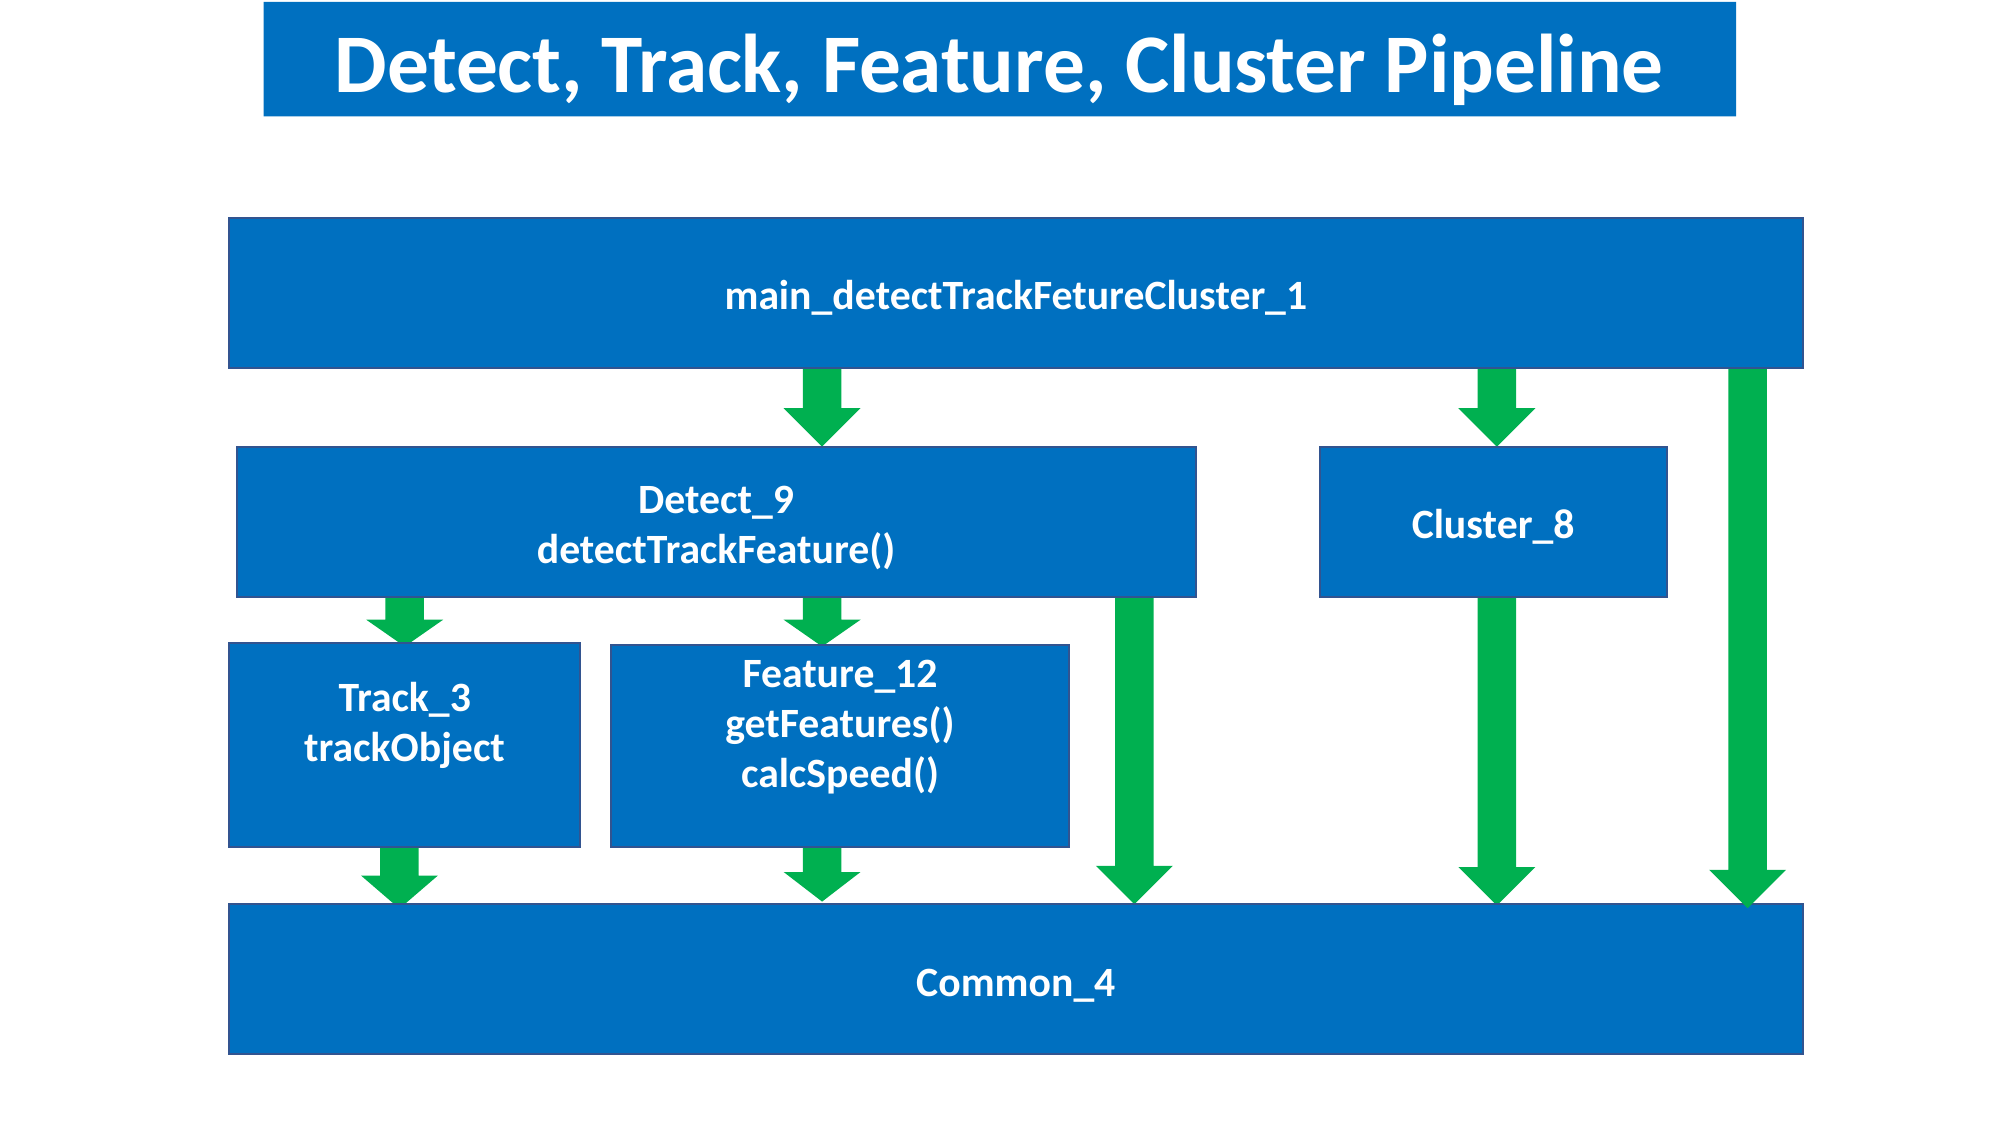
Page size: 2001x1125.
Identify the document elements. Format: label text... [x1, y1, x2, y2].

text_box [781, 369, 864, 446]
text_box [362, 598, 447, 642]
text_box [1455, 598, 1538, 903]
text_box [1455, 369, 1538, 446]
text_box [358, 848, 441, 903]
text_box Common_4 [228, 903, 1804, 1055]
text_box [780, 848, 864, 903]
text_box [1706, 369, 1789, 910]
text_box Feature_12 getFeatures() calcSpeed() [610, 644, 1070, 848]
text_box Track_3 trackObject [228, 642, 581, 848]
text_box Cluster_8 [1319, 446, 1668, 598]
text_box [780, 598, 864, 644]
text_box Detect, Track, Feature, Cluster Pipeline [263, 1, 1737, 117]
text_box main_detectTrackFetureCluster_1 [228, 217, 1804, 369]
text_box [1093, 598, 1176, 903]
text_box Detect_9 detectTrackFeature() [236, 446, 1197, 598]
